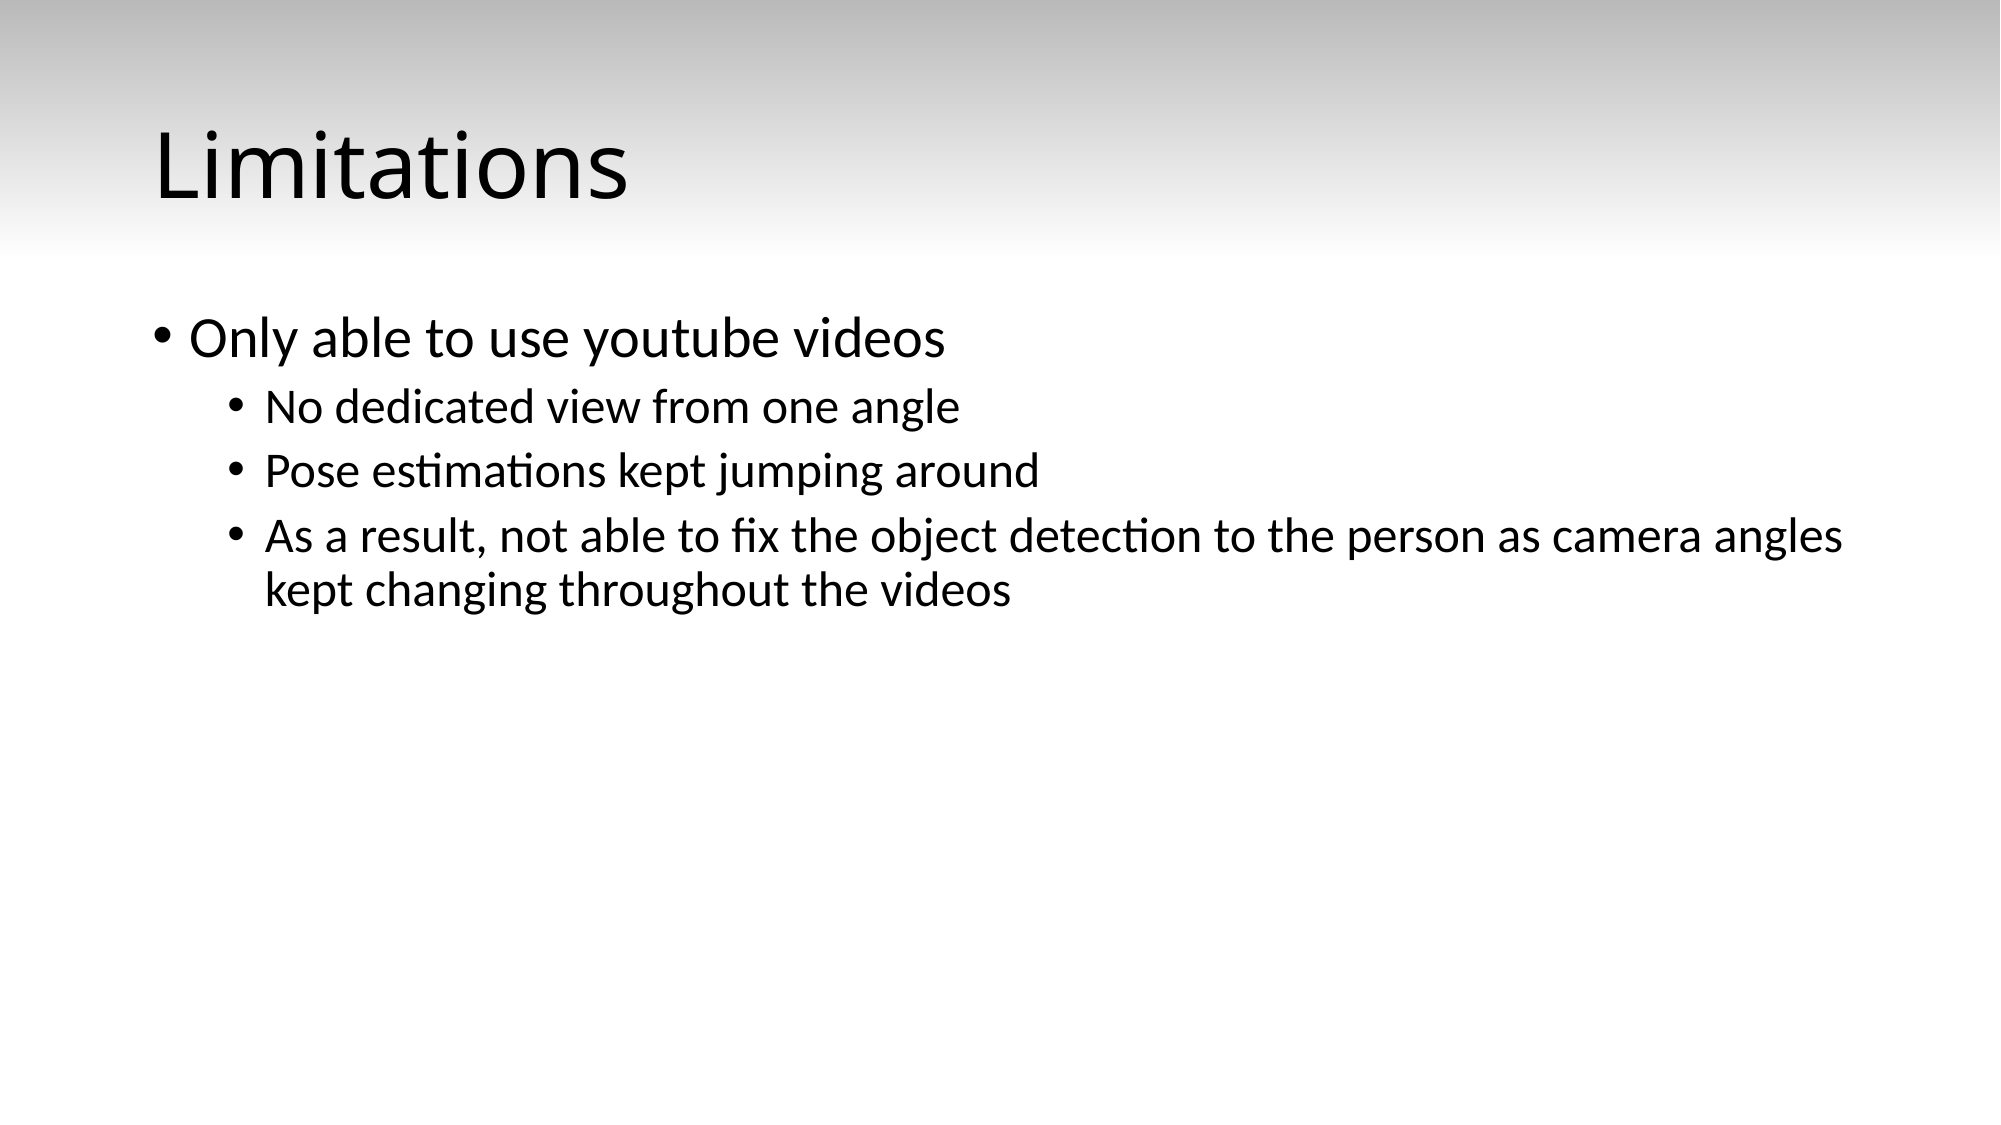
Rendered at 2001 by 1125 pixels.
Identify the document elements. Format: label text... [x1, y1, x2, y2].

title Limitations [137, 59, 1863, 278]
list Only able to use youtube videos No dedicated view from one angle Pose estimations kept jumping around As a result, not able to fix the object detection to the person as camera angles kept changing throughout the videos [137, 299, 1863, 1014]
